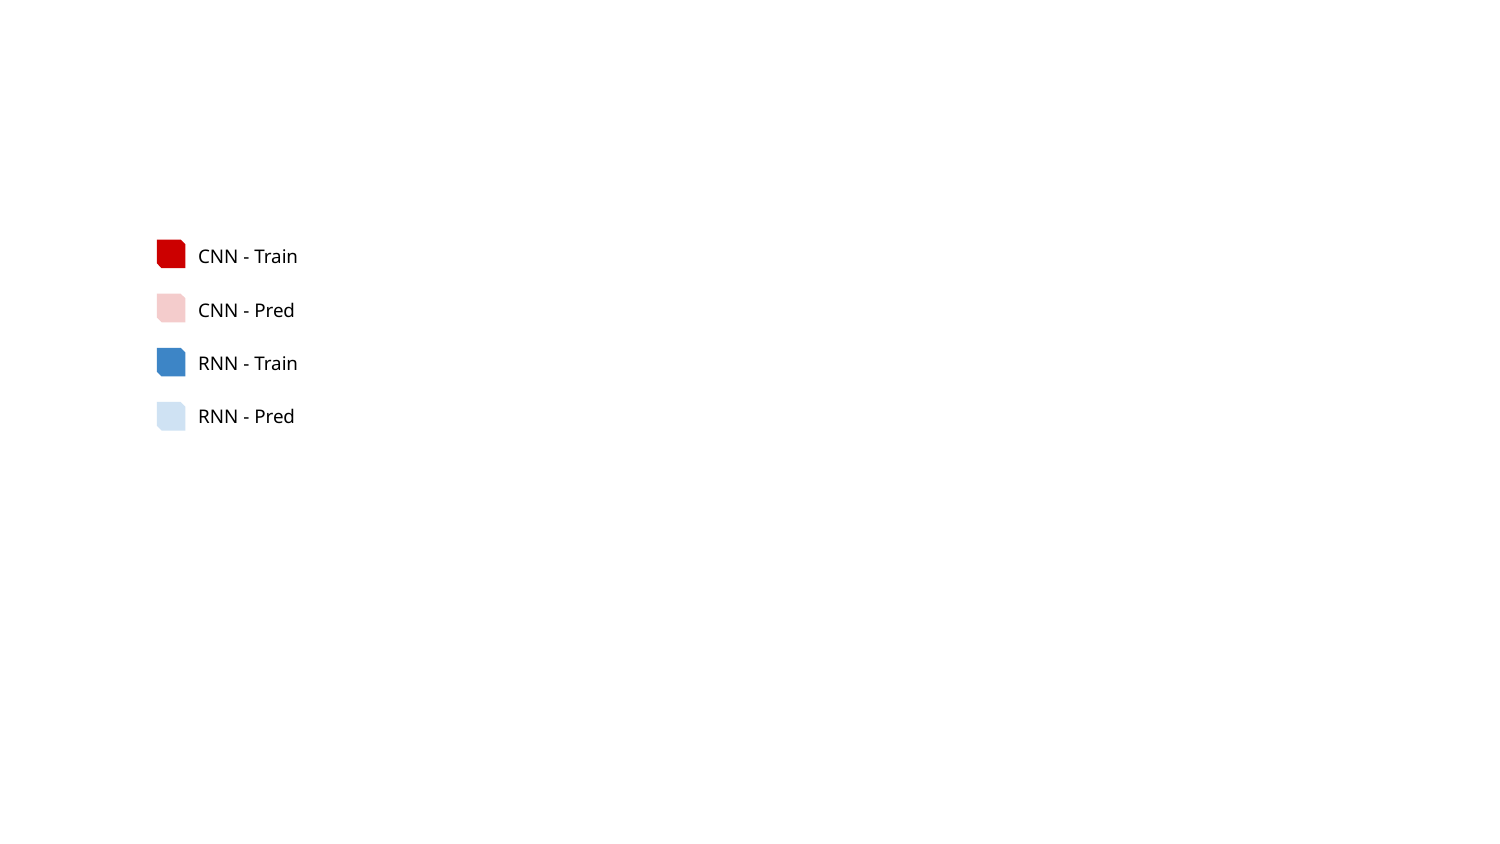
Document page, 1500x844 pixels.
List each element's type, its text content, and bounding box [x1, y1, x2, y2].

text_box RNN - Pred [183, 389, 340, 442]
text_box [156, 401, 186, 431]
text_box RNN - Train [183, 336, 340, 388]
text_box [156, 293, 186, 323]
text_box CNN - Train [183, 230, 340, 282]
text_box [156, 239, 186, 269]
text_box [156, 347, 186, 377]
text_box CNN - Pred [183, 283, 340, 335]
